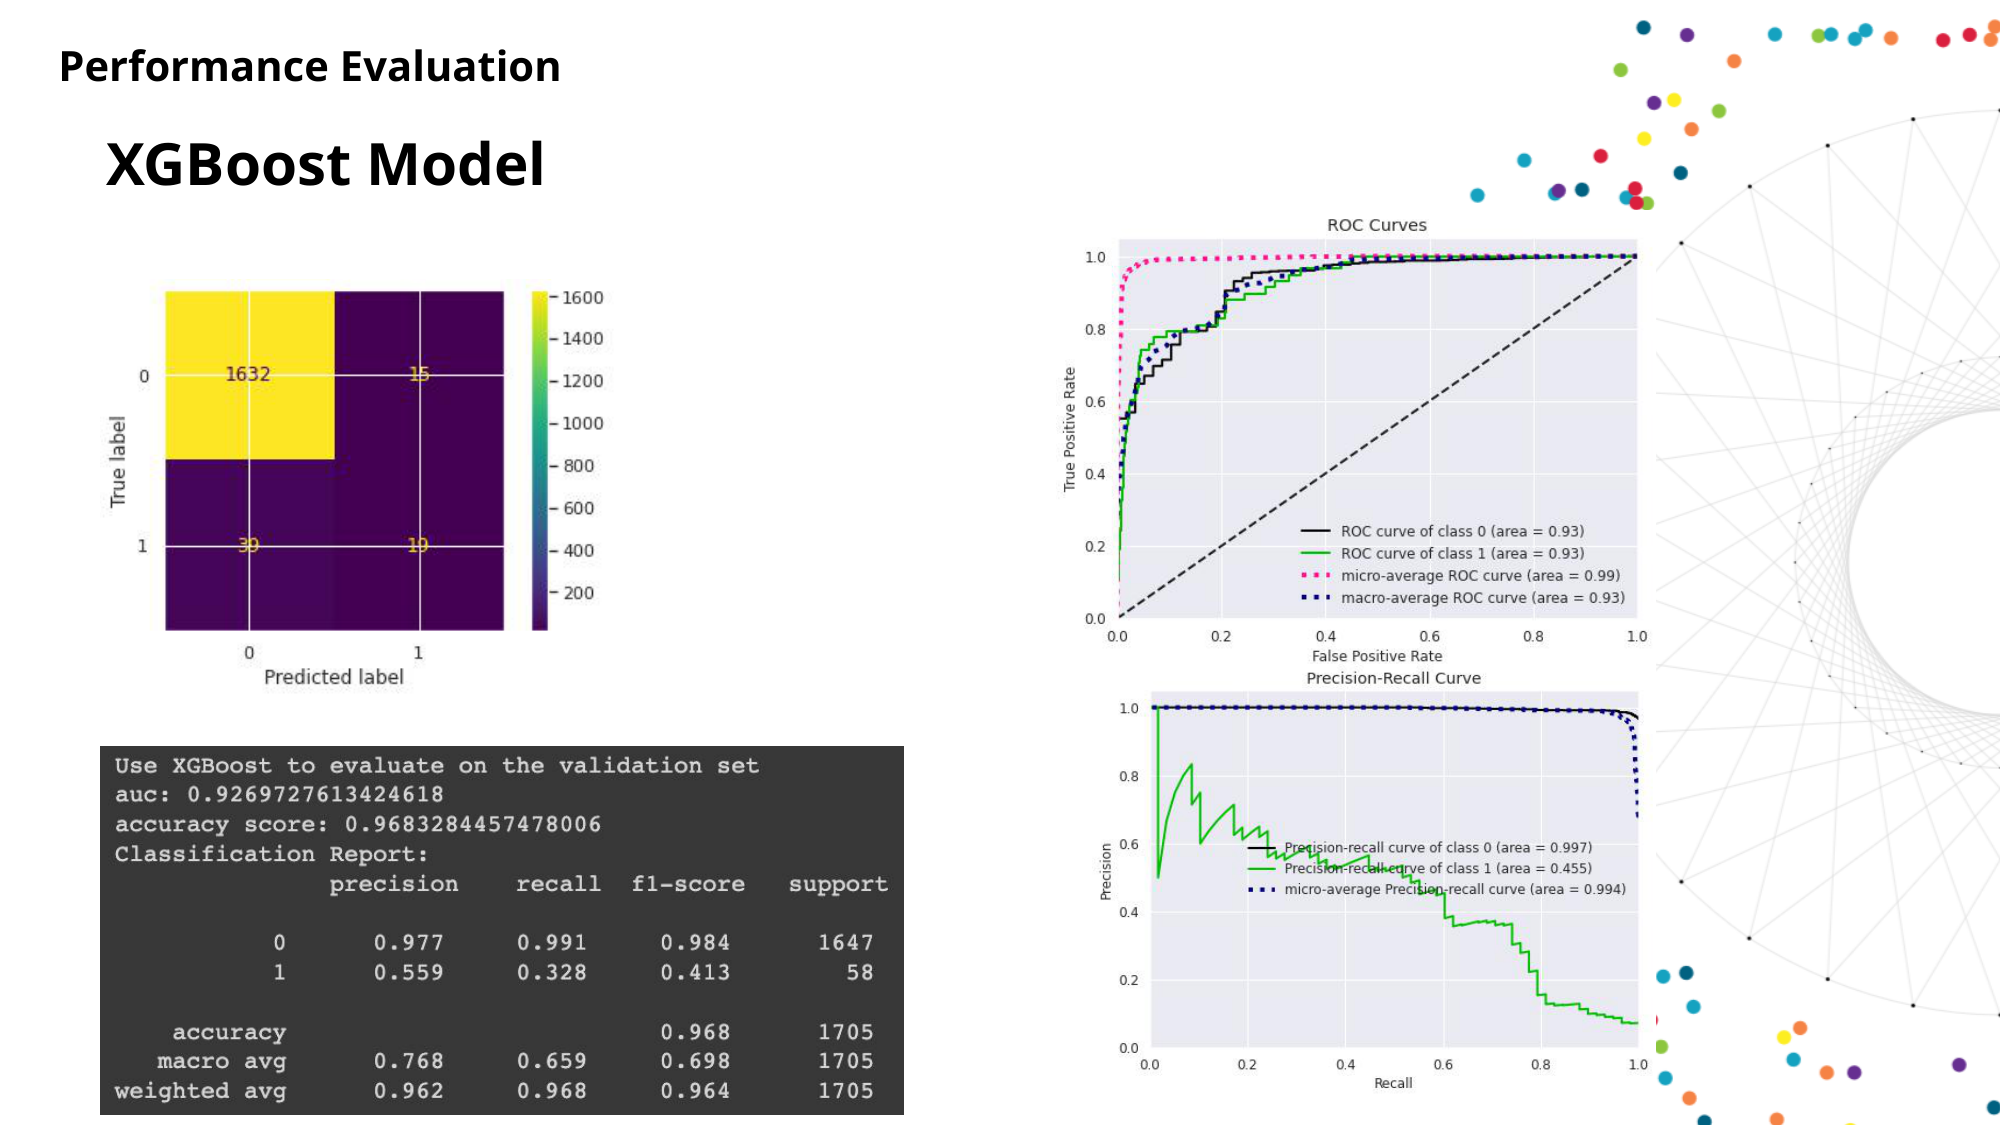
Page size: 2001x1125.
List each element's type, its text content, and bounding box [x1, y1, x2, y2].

picture [1056, 0, 2000, 1125]
text_box XGBoost Model [91, 119, 562, 205]
picture [100, 279, 617, 700]
picture [100, 746, 904, 1115]
list Performance Evaluation [42, 35, 586, 101]
